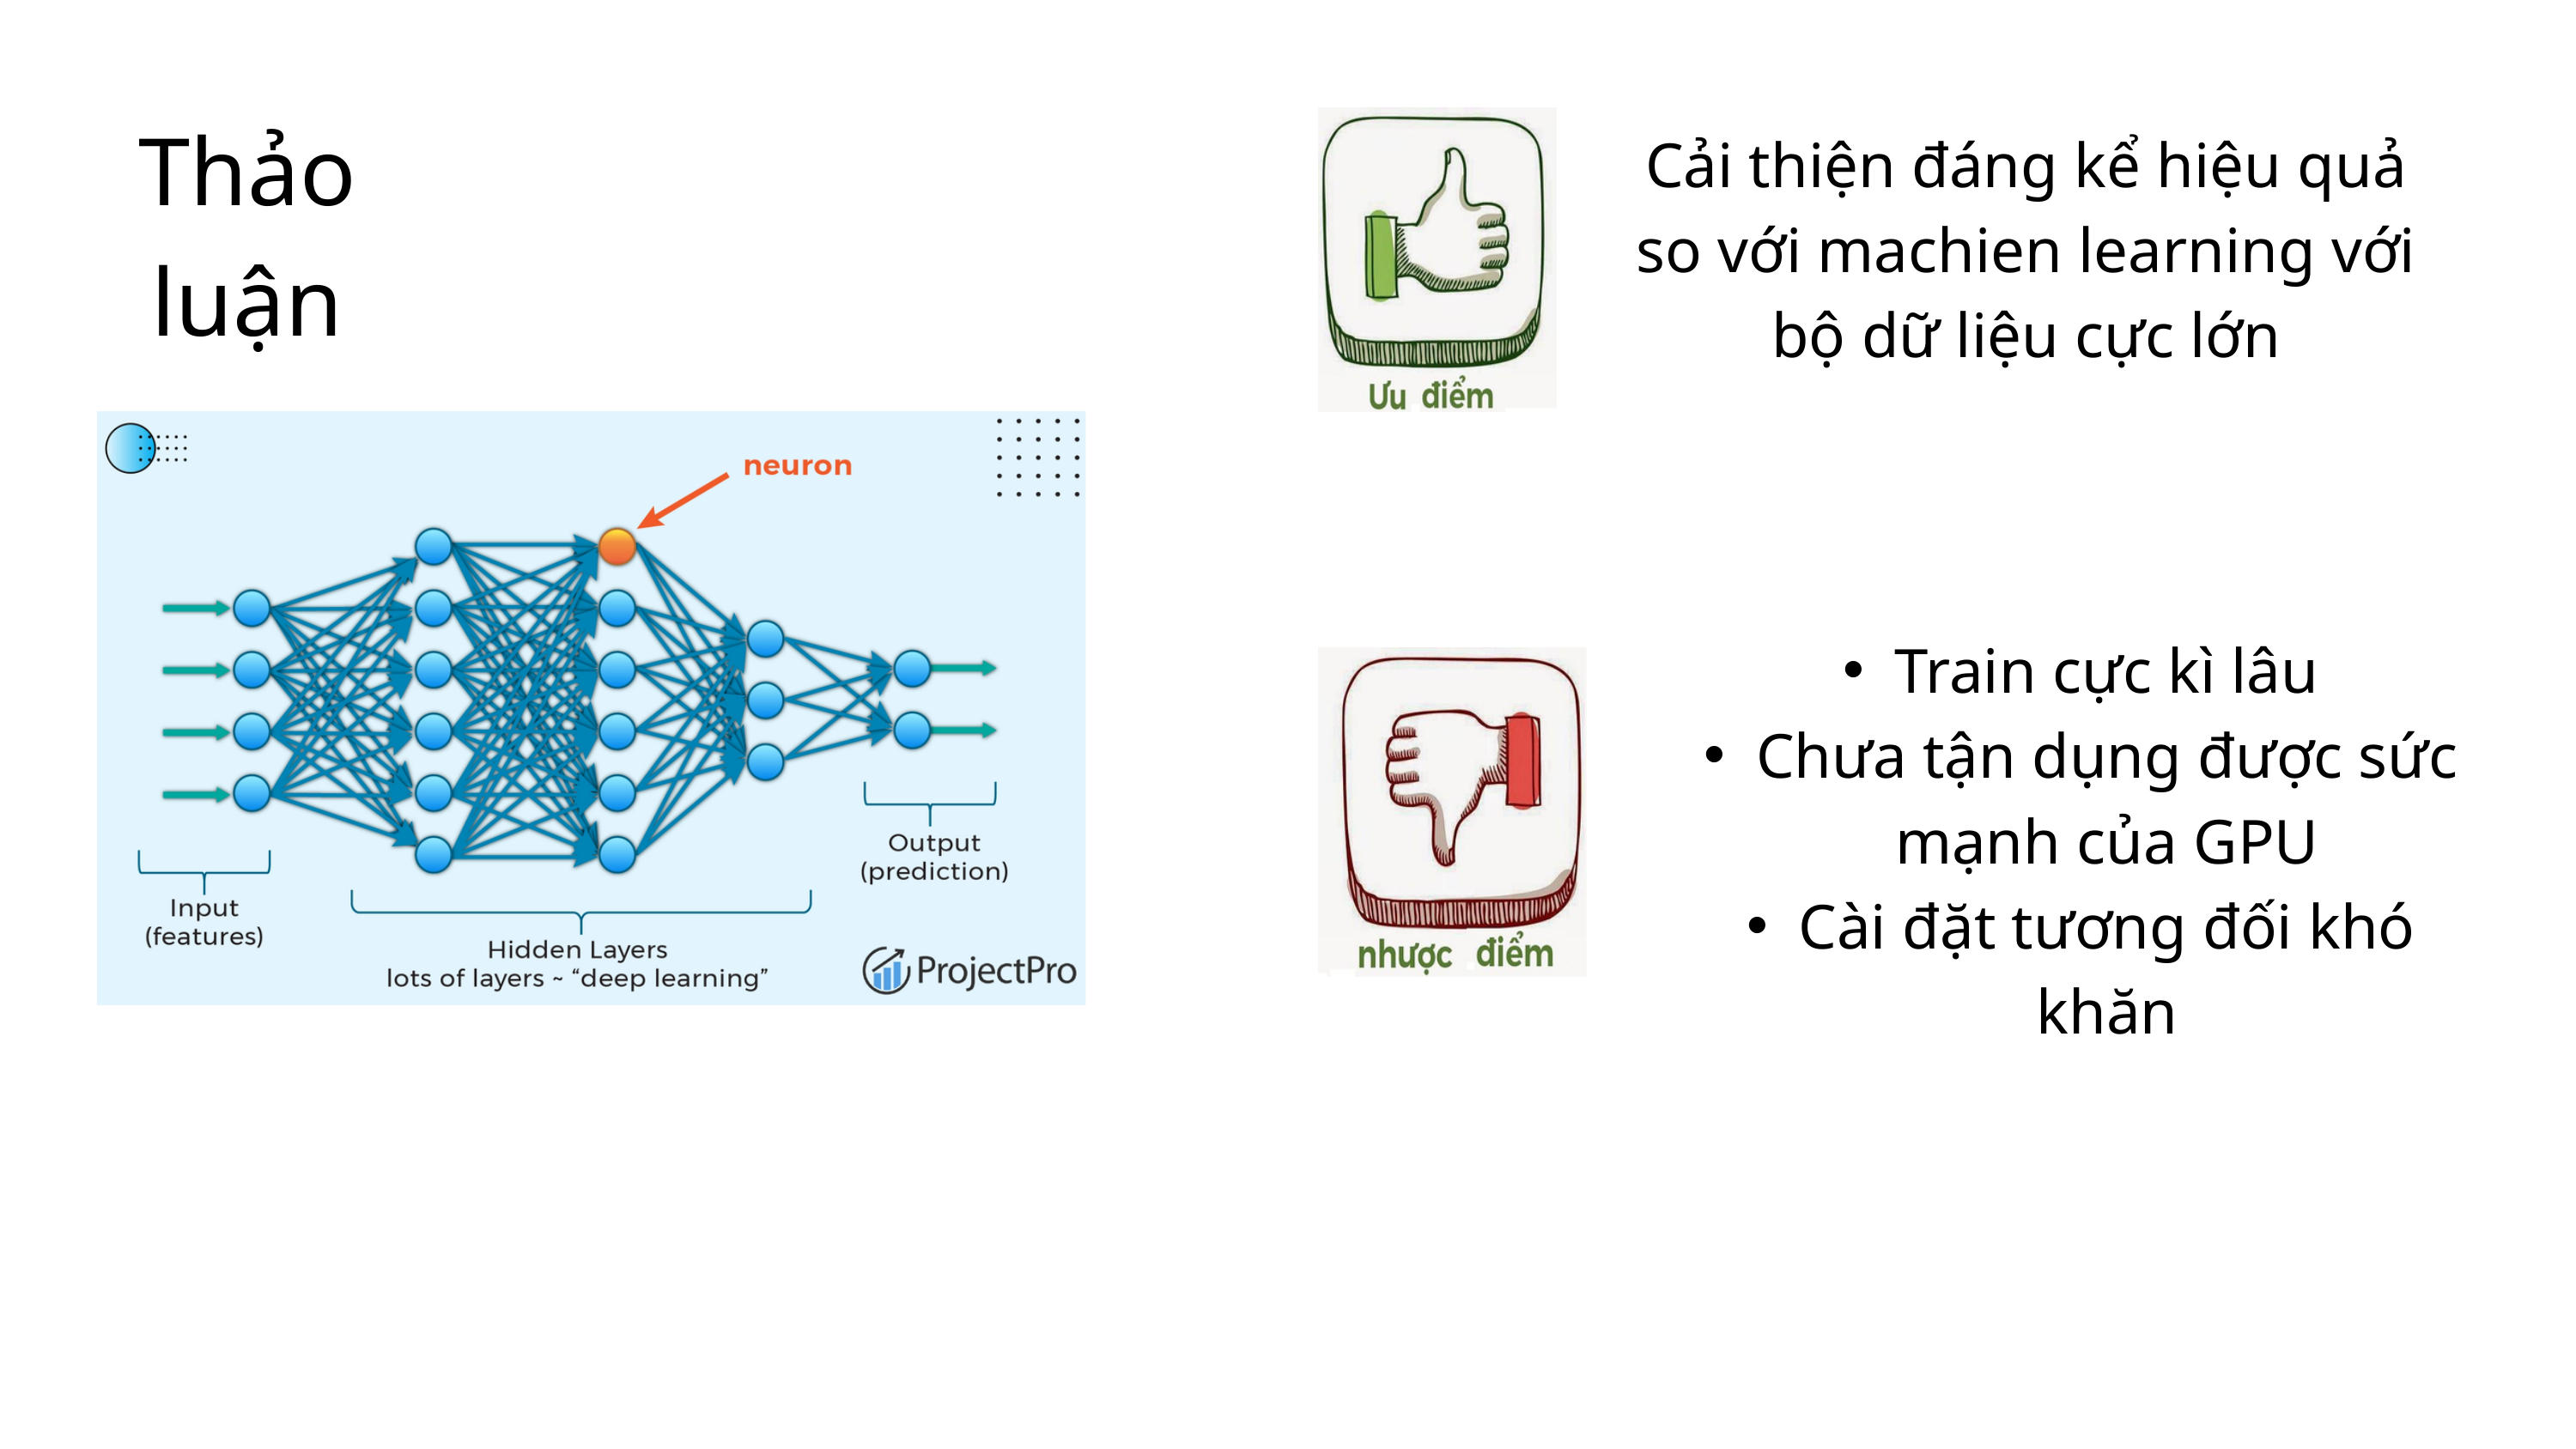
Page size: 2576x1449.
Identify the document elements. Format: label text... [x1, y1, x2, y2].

text_box Cải thiện đáng kể hiệu quả so với machien learning với bộ dữ liệu cực lớn [1621, 114, 2432, 370]
text_box Train cực kì lâu Chưa tận dụng được sức mạnh của GPU Cài đặt tương đối khó khăn [1650, 620, 2461, 1046]
text_box [1318, 107, 1557, 412]
text_box [1318, 647, 1587, 977]
text_box [97, 411, 1086, 1005]
text_box Thảo luận [39, 94, 455, 355]
